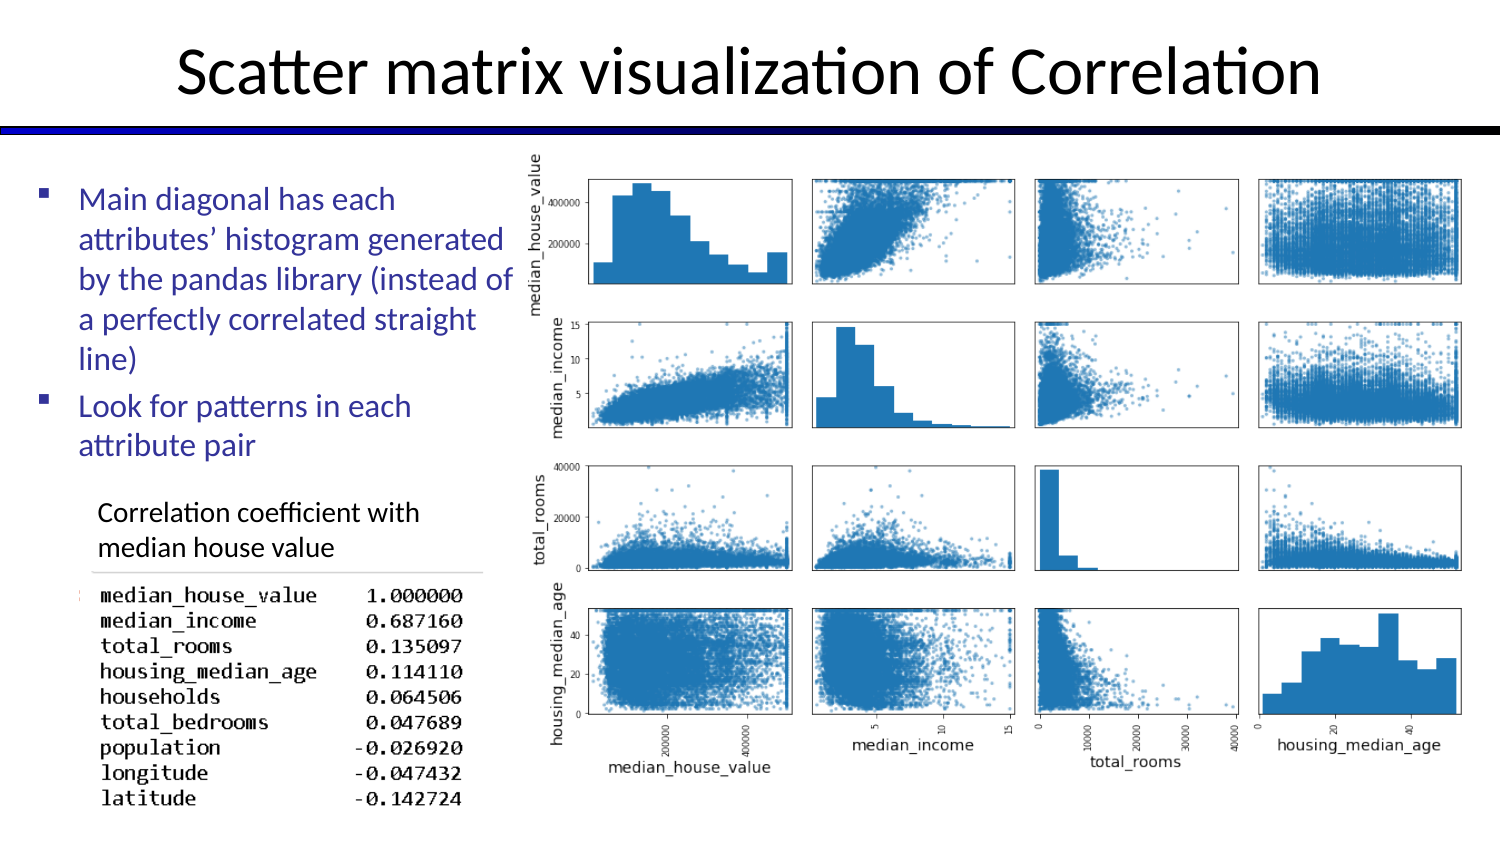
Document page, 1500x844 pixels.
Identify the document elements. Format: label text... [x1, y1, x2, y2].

picture [518, 142, 1473, 784]
title Scatter matrix visualization of Correlation [0, 0, 1500, 138]
list Main diagonal has each attributes’ histogram generated by the pandas library (instead of a perfectly correlated straight line) Look for patterns in each attribute pair [24, 171, 513, 754]
picture [78, 571, 484, 810]
text_box Correlation coefficient with median house value [83, 485, 513, 571]
